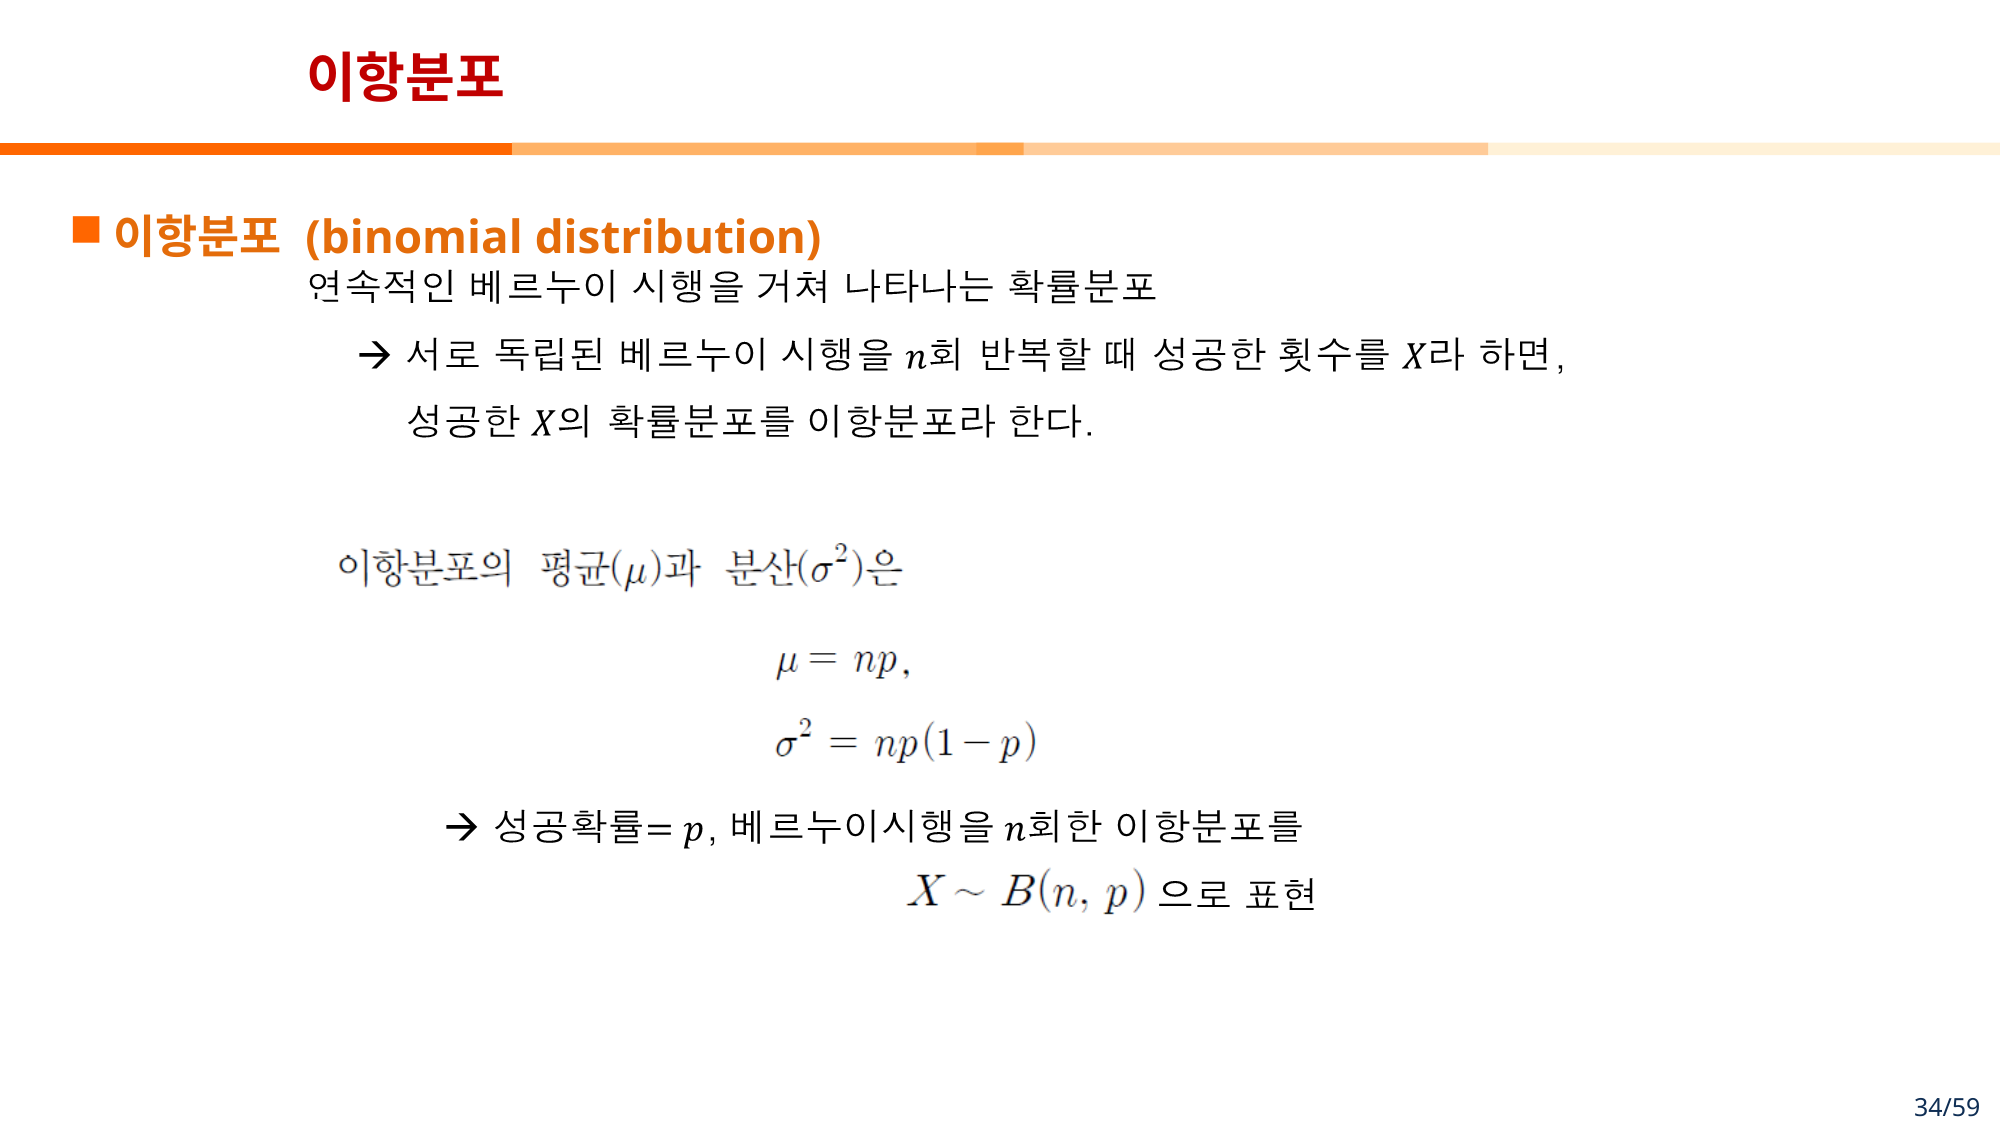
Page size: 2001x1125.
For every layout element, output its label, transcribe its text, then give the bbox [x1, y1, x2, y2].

picture [772, 713, 1039, 767]
picture [338, 538, 906, 594]
picture [772, 648, 918, 684]
picture [905, 865, 1148, 920]
text_box [291, 260, 1709, 1073]
title 이항분포 [291, 31, 1532, 122]
list 이항분포 (binomial distribution) [54, 172, 1945, 1071]
